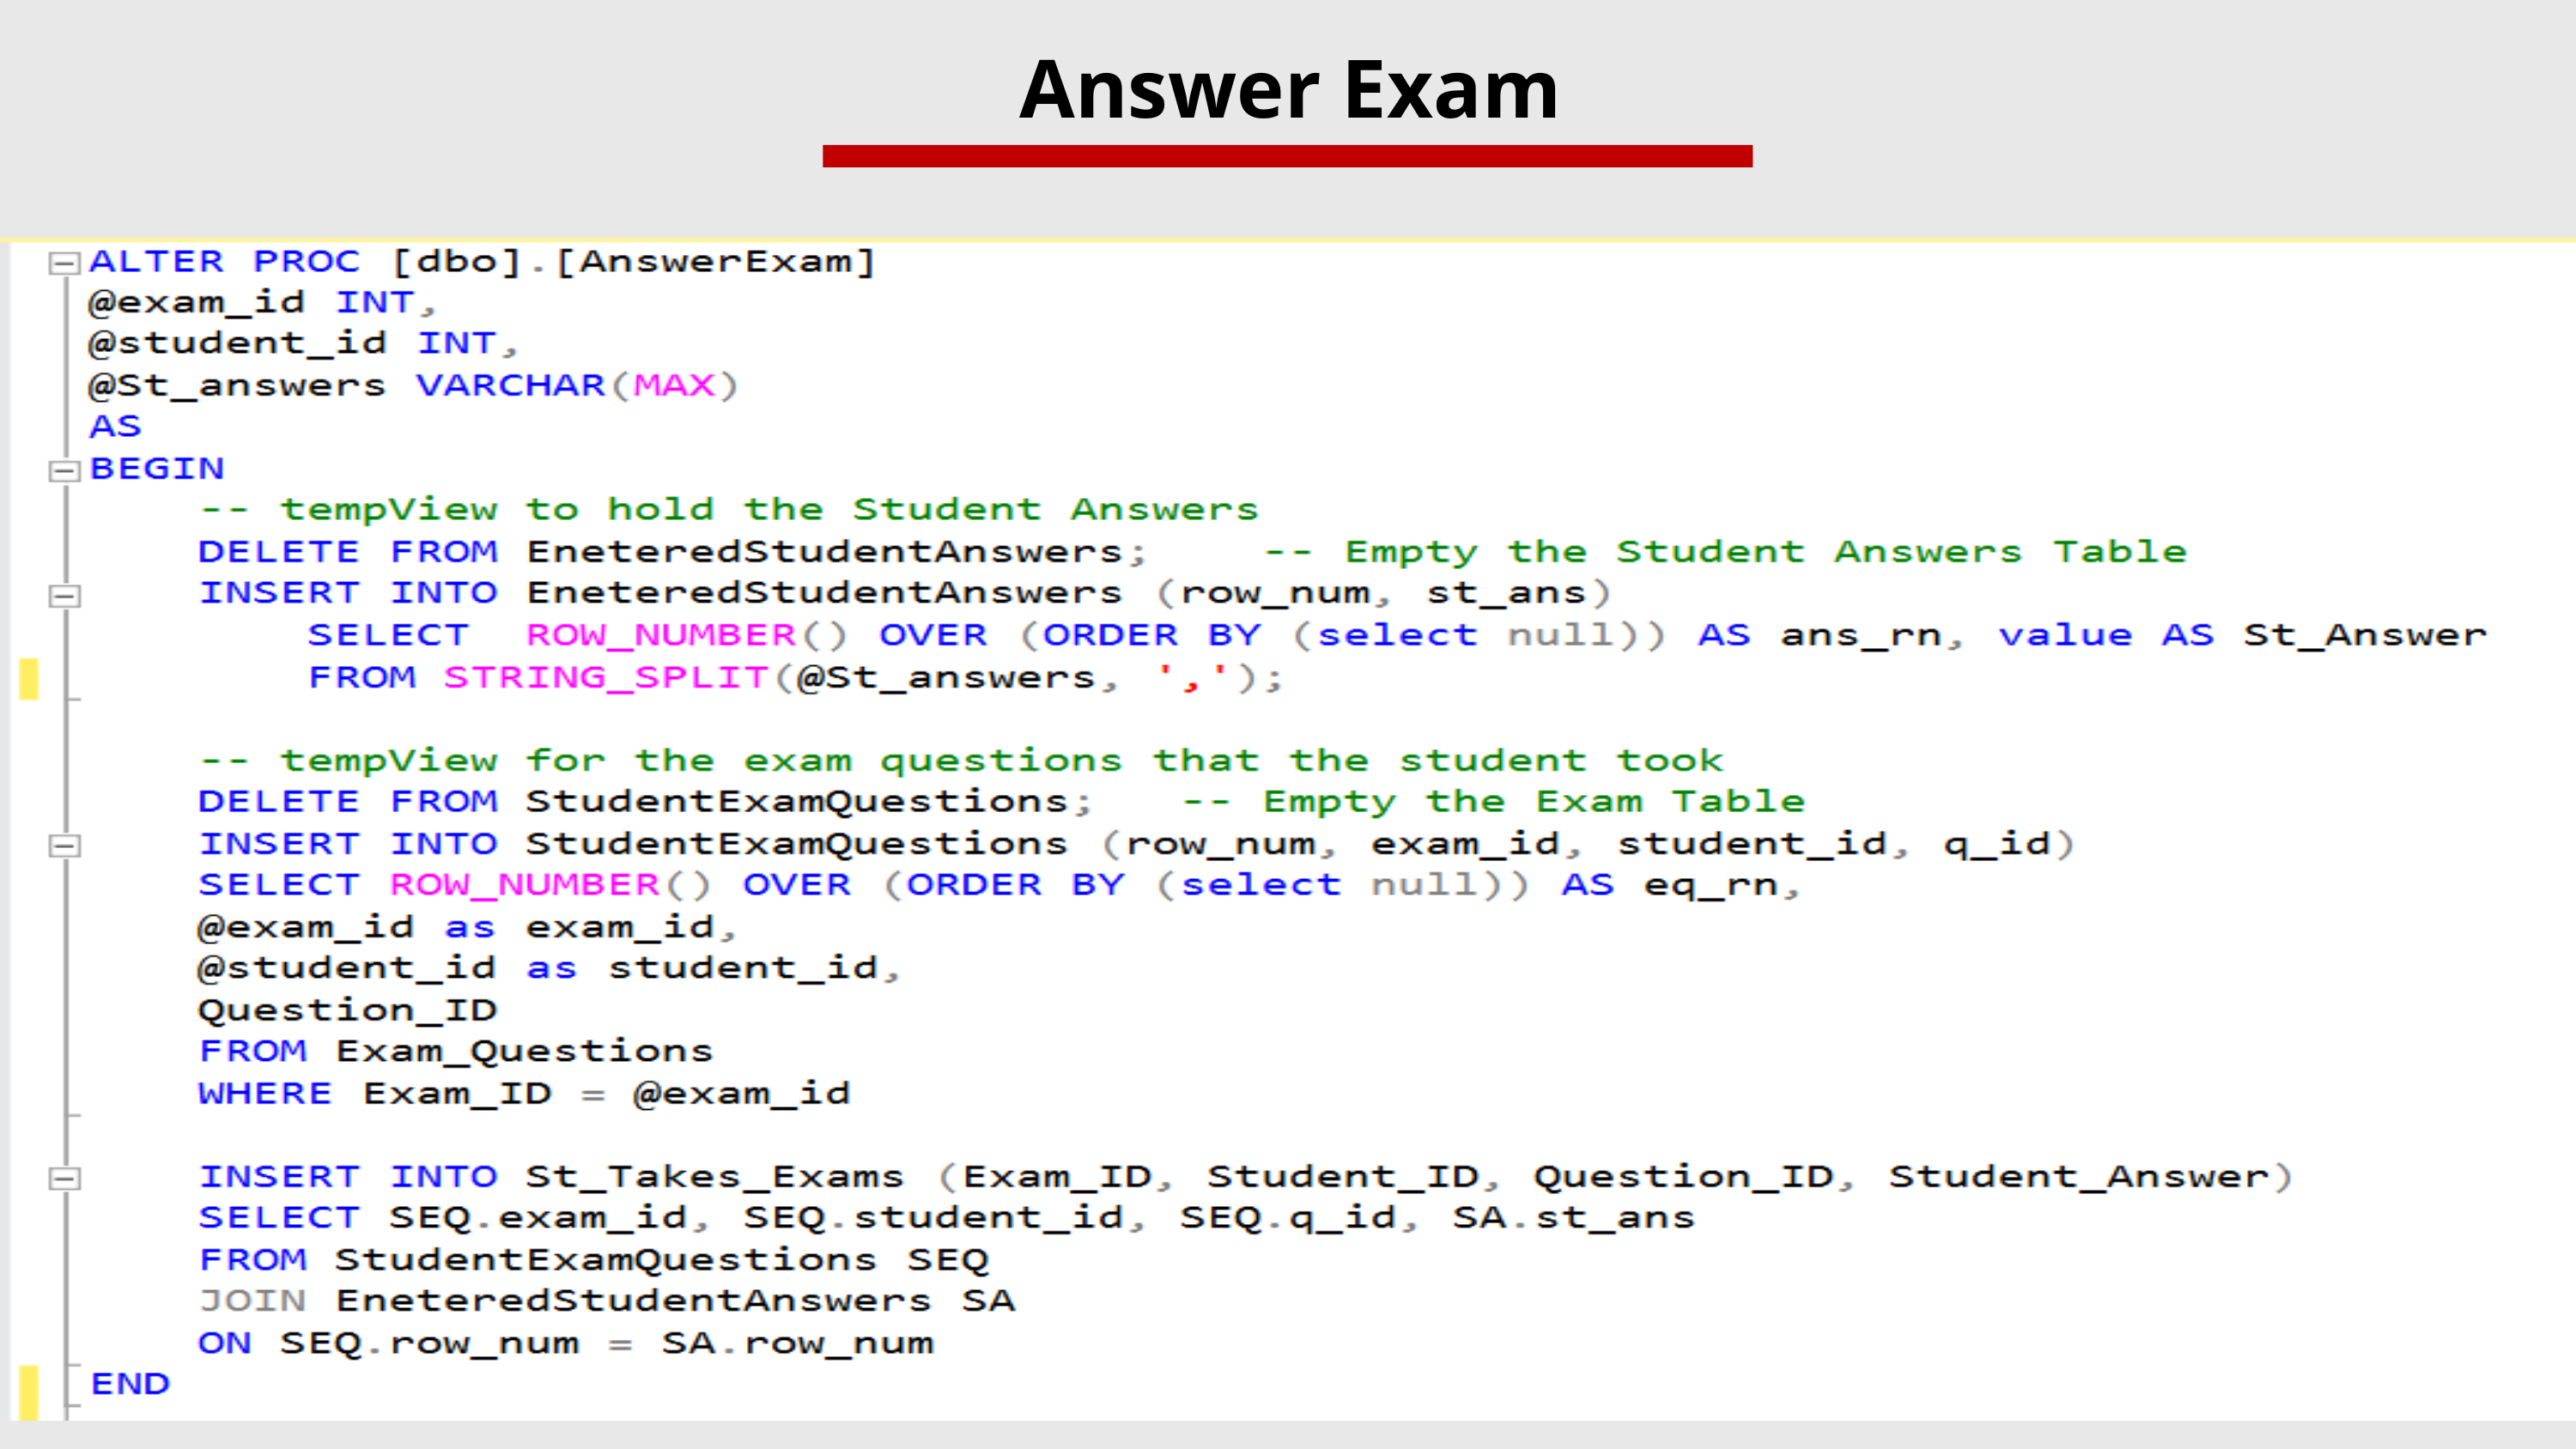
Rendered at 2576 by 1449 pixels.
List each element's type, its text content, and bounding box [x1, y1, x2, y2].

text_box Answer Exam [740, 0, 1841, 178]
picture [0, 237, 2576, 1422]
